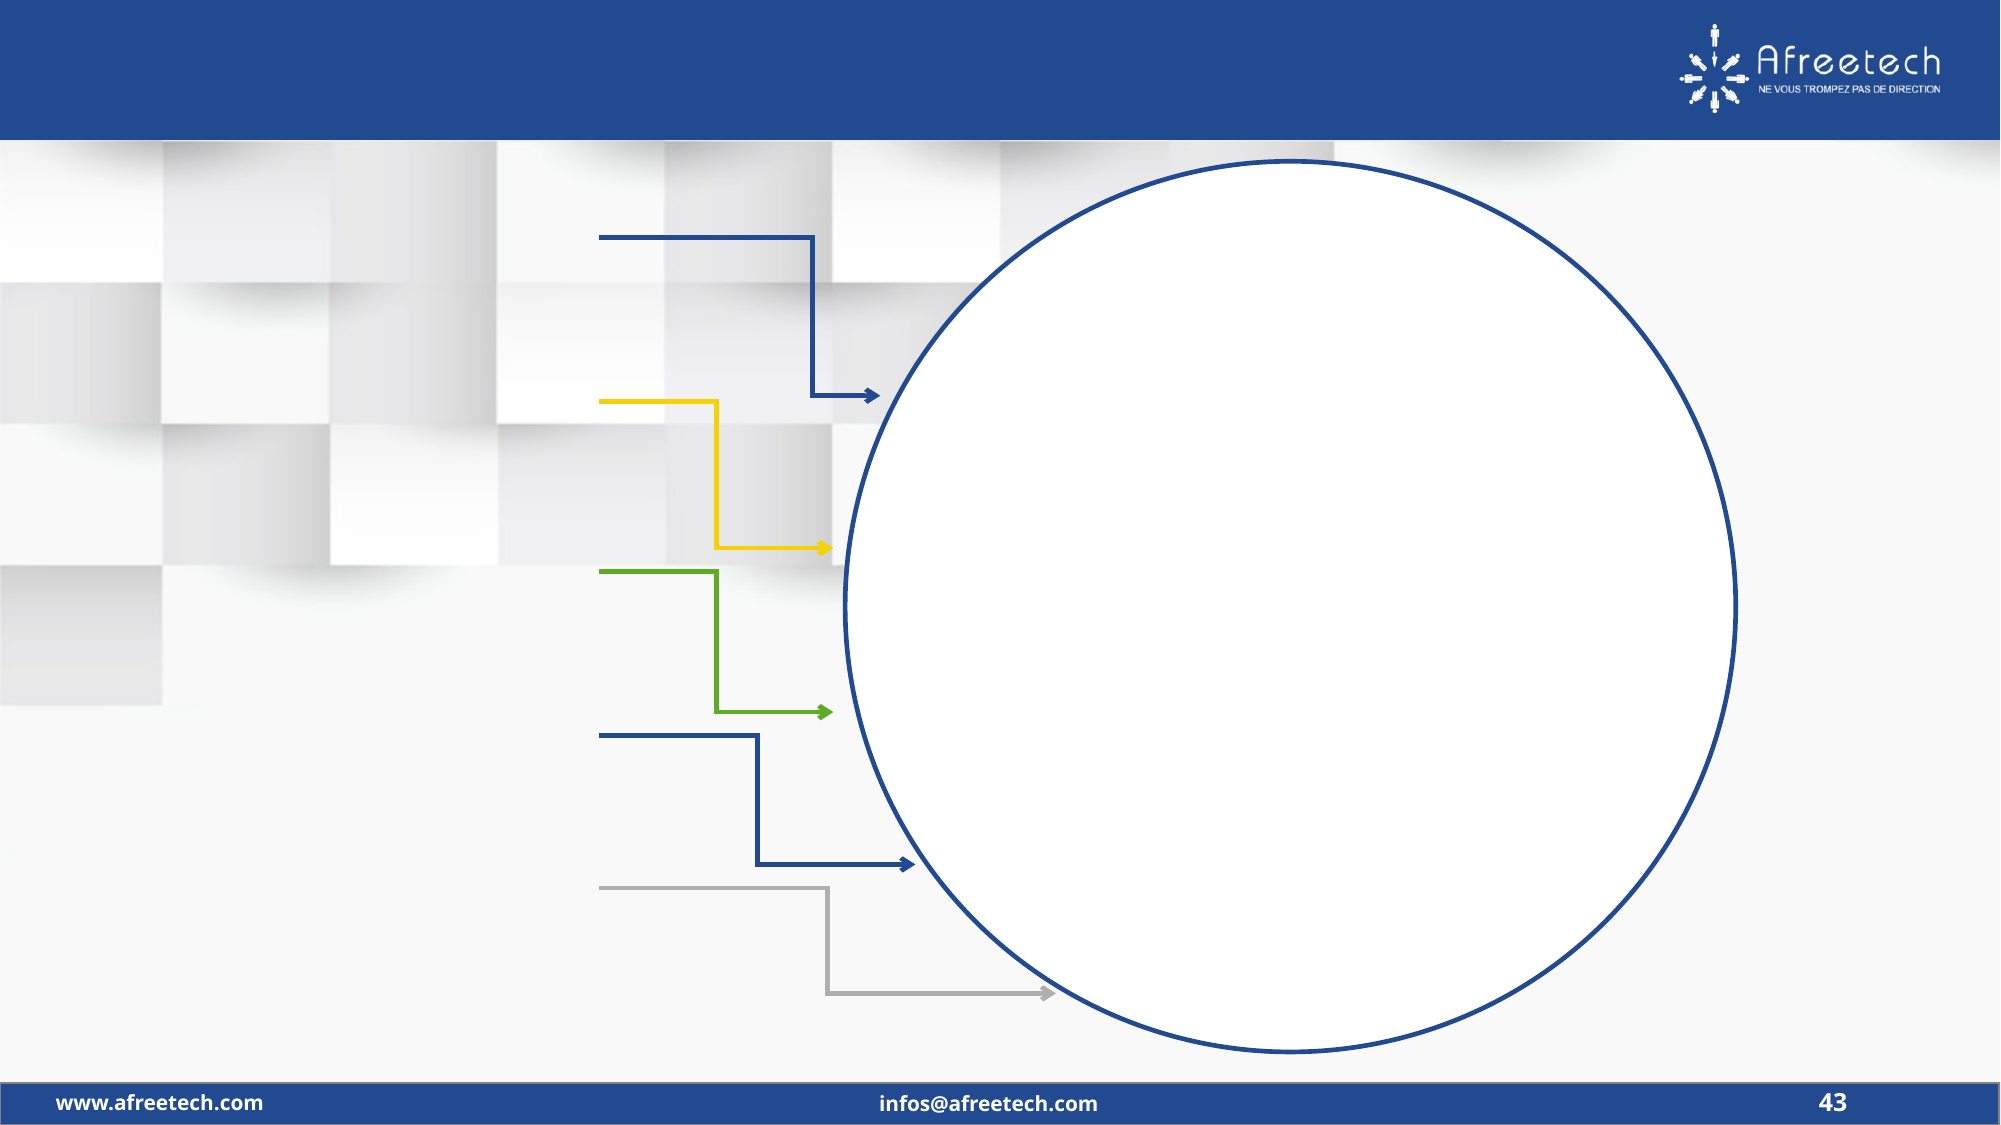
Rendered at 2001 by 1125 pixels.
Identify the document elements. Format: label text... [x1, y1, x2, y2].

picture [0, 0, 2001, 1082]
picture [1679, 24, 1940, 113]
slide_number 43 [1412, 1083, 1863, 1125]
